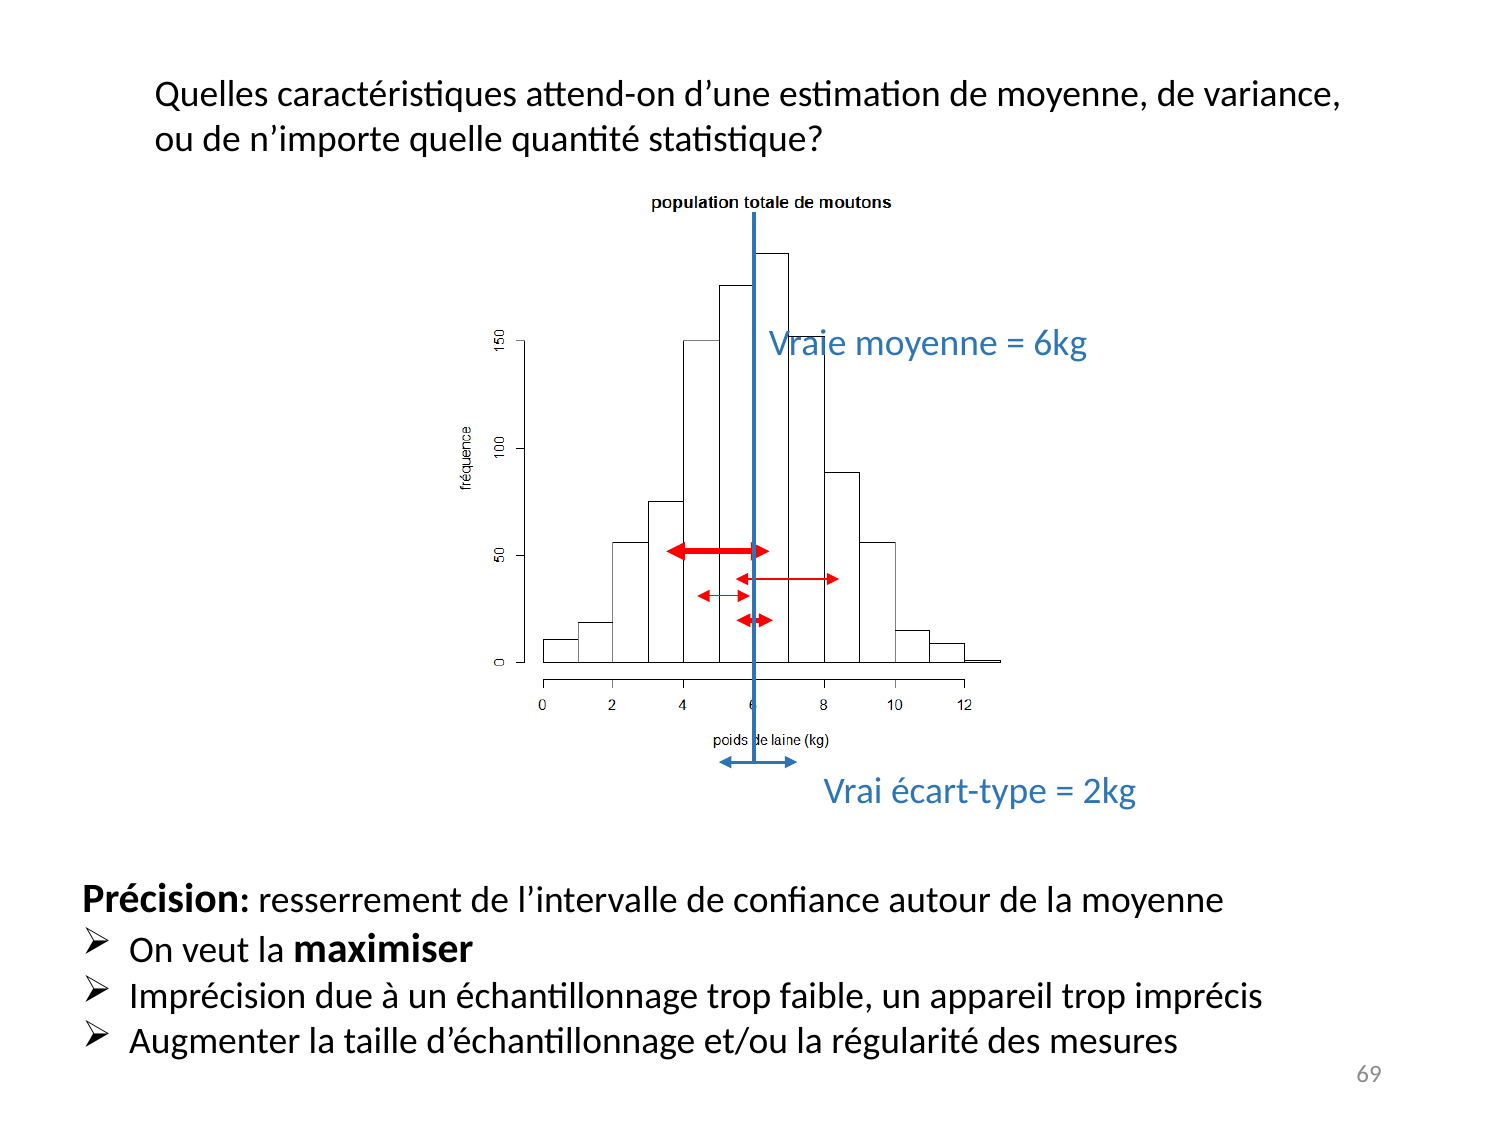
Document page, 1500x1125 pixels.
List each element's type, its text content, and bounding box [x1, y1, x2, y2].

text_box Quelles caractéristiques attend-on d’une estimation de moyenne, de variance, ou de n’importe quelle quantité statistique? [139, 61, 1369, 167]
picture [454, 166, 1054, 766]
text_box Vraie moyenne = 6kg [1054, 310, 1115, 371]
text_box Précision: resserrement de l’intervalle de confiance autour de la moyenne On veut la maximiser Imprécision due à un échantillonnage trop faible, un appareil trop imprécis Augmenter la taille d’échantillonnage et/ou la régularité des mesures [67, 863, 1383, 1069]
slide_number 69 [1059, 1042, 1397, 1103]
text_box Vrai écart-type = 2kg [808, 758, 1170, 819]
